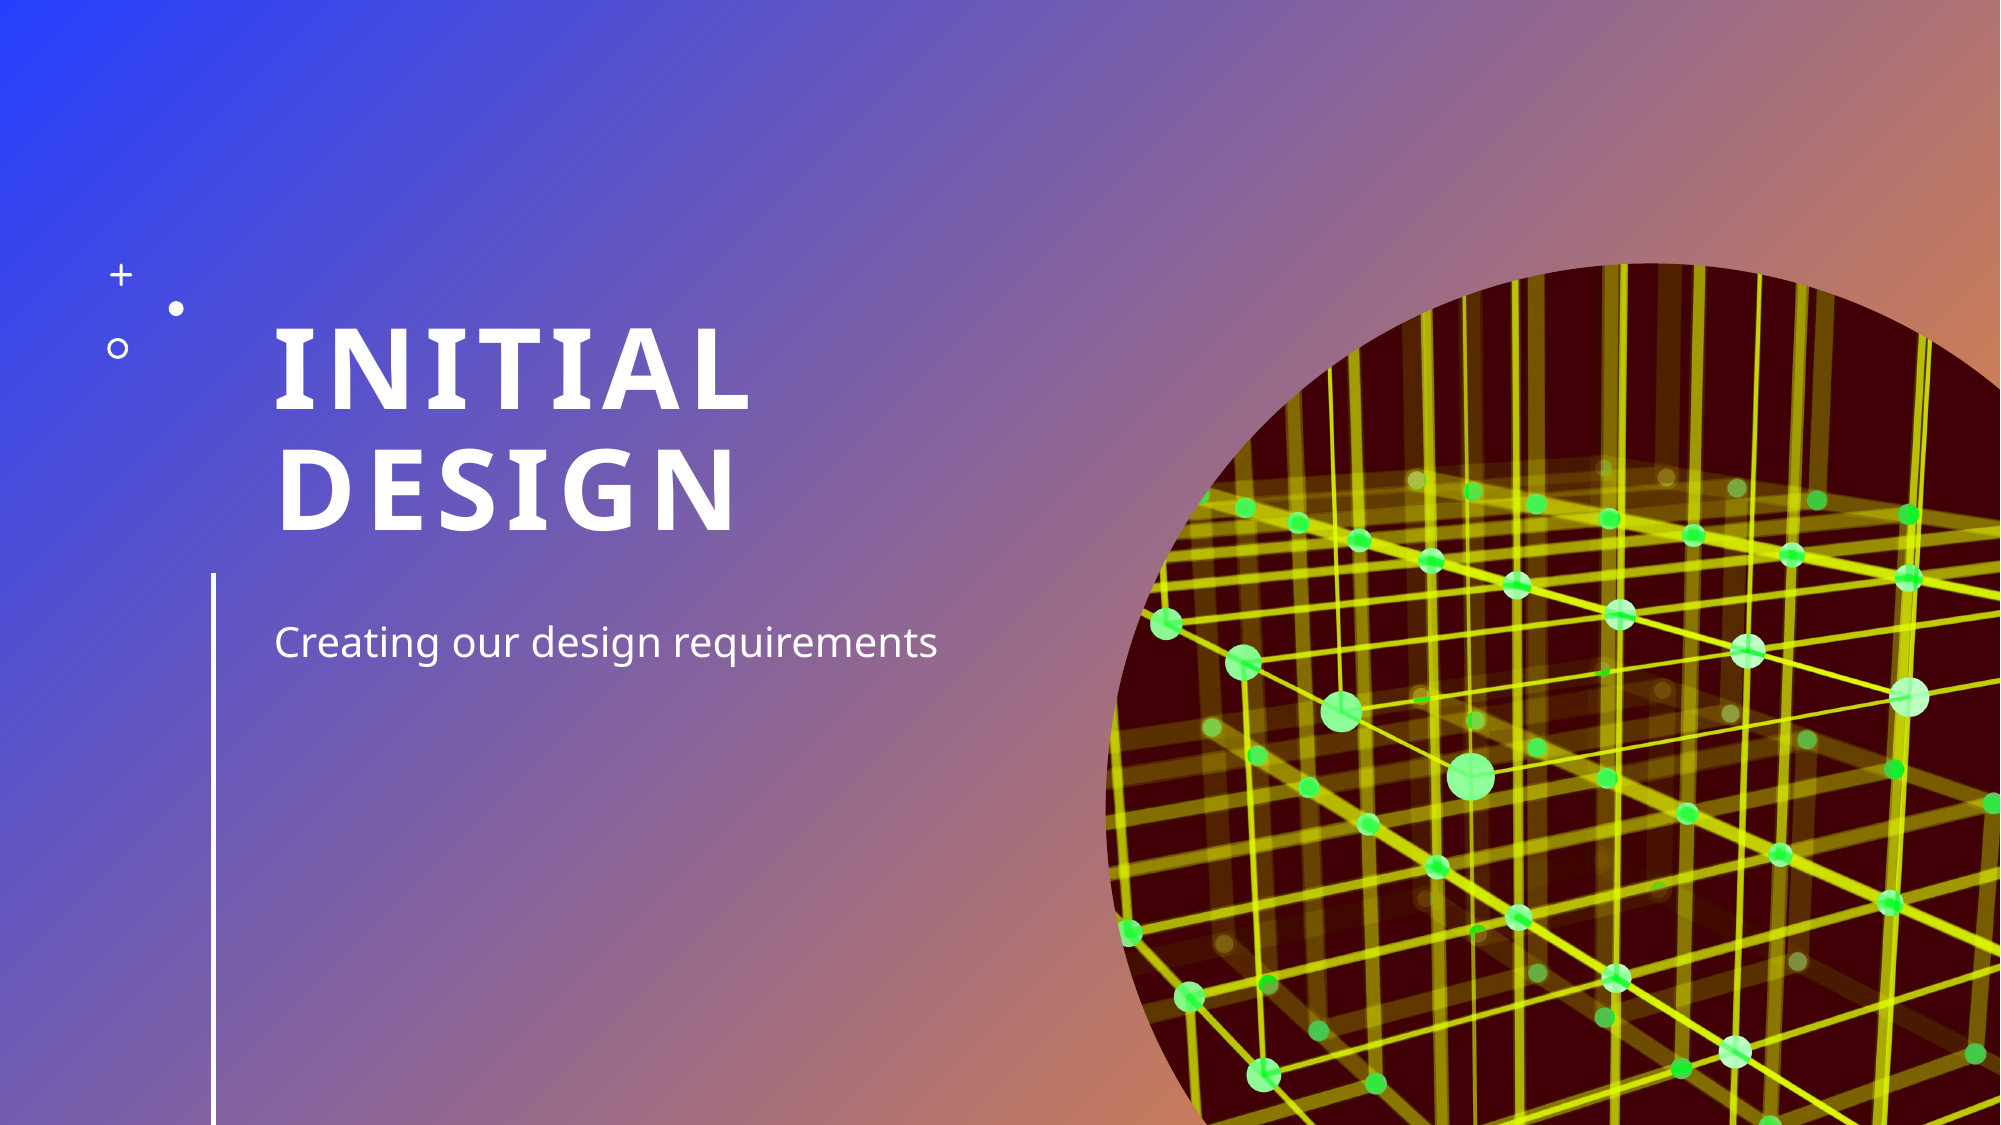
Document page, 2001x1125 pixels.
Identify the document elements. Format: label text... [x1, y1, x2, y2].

picture [1105, 263, 2000, 1125]
subtitle Creating our design requirements [258, 613, 1000, 810]
text_box [168, 301, 184, 317]
text_box [107, 337, 129, 359]
text_box [109, 263, 133, 287]
title Initial Design [258, 96, 1130, 563]
text_box [0, 0, 2000, 1125]
